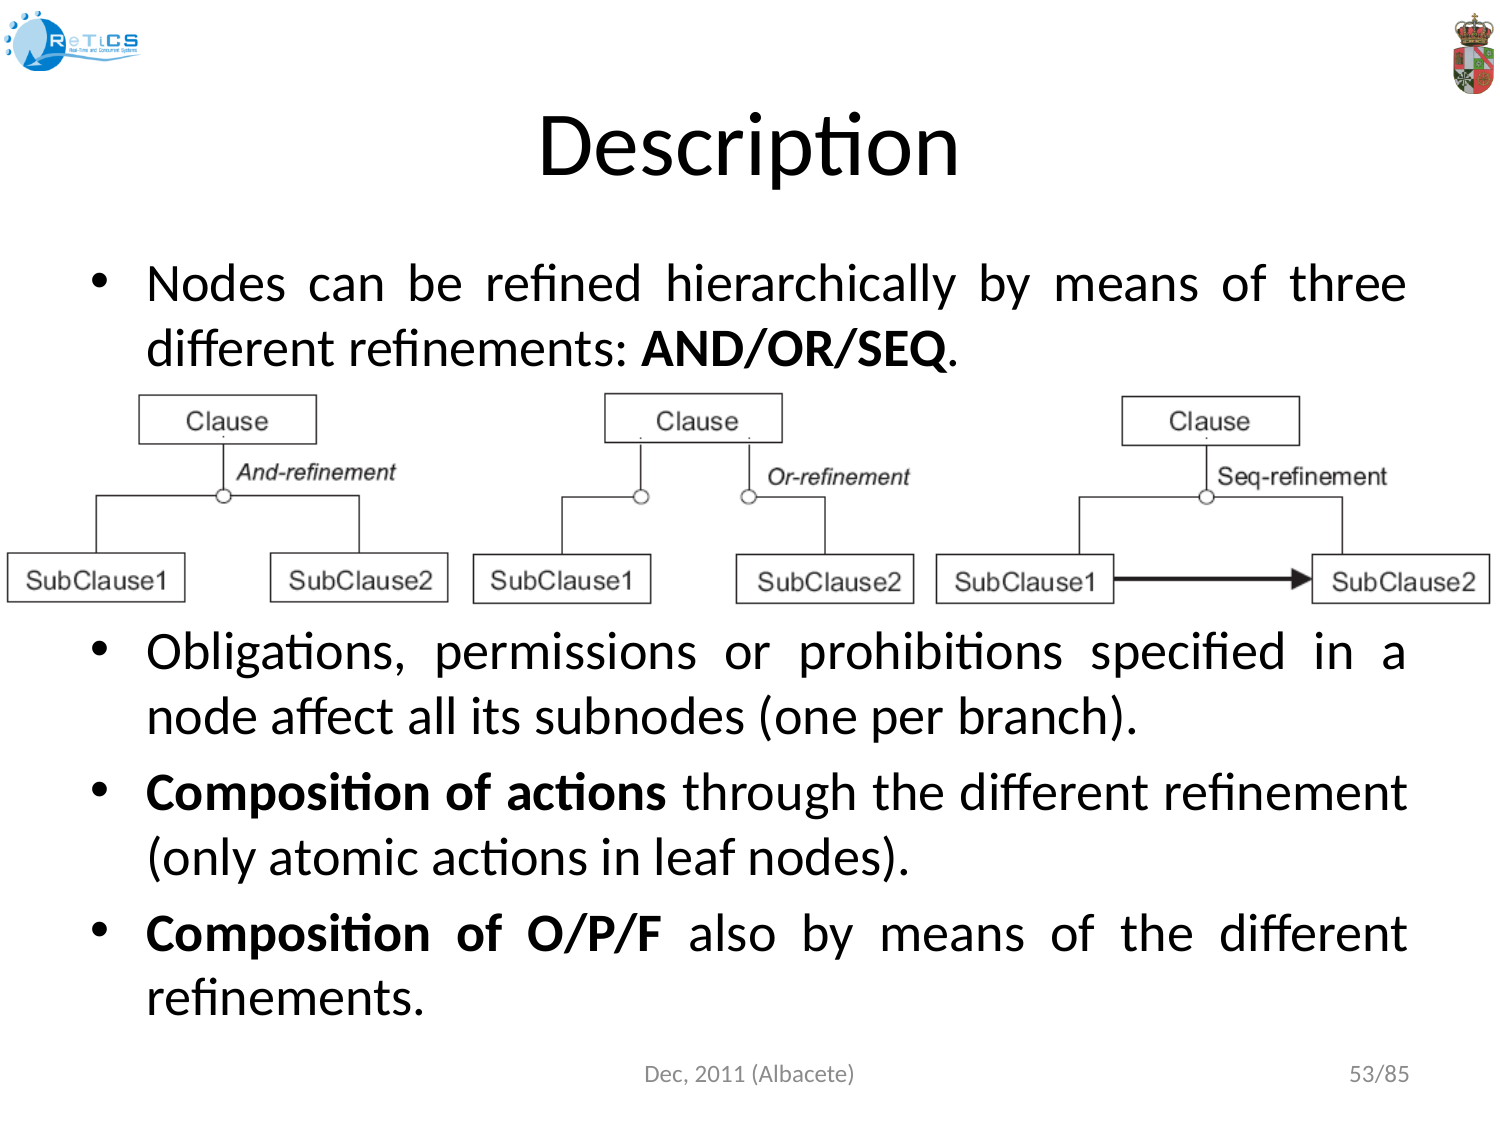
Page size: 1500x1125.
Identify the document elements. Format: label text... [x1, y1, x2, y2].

picture [4, 10, 141, 71]
footer Dec, 2011 (Albacete) [512, 1042, 988, 1103]
picture [0, 386, 1499, 620]
picture [1452, 11, 1494, 94]
list Nodes can be refined hierarchically by means of three different refinements: AND/OR/SEQ. Obligations, permissions or prohibitions specified in a node affect all its subnodes (one per branch). Composition of actions through the different refinement (only atomic actions in leaf nodes). Composition of O/P/F also by means of the different refinements. [75, 164, 1425, 385]
slide_number 53/85 [1074, 1042, 1425, 1103]
list Nodes can be refined hierarchically by means of three different refinements: AND/OR/SEQ. Obligations, permissions or prohibitions specified in a node affect all its subnodes (one per branch). Composition of actions through the different refinement (only atomic actions in leaf nodes). Composition of O/P/F also by means of the different refinements. [75, 627, 1425, 1020]
title Description [75, 45, 1425, 164]
